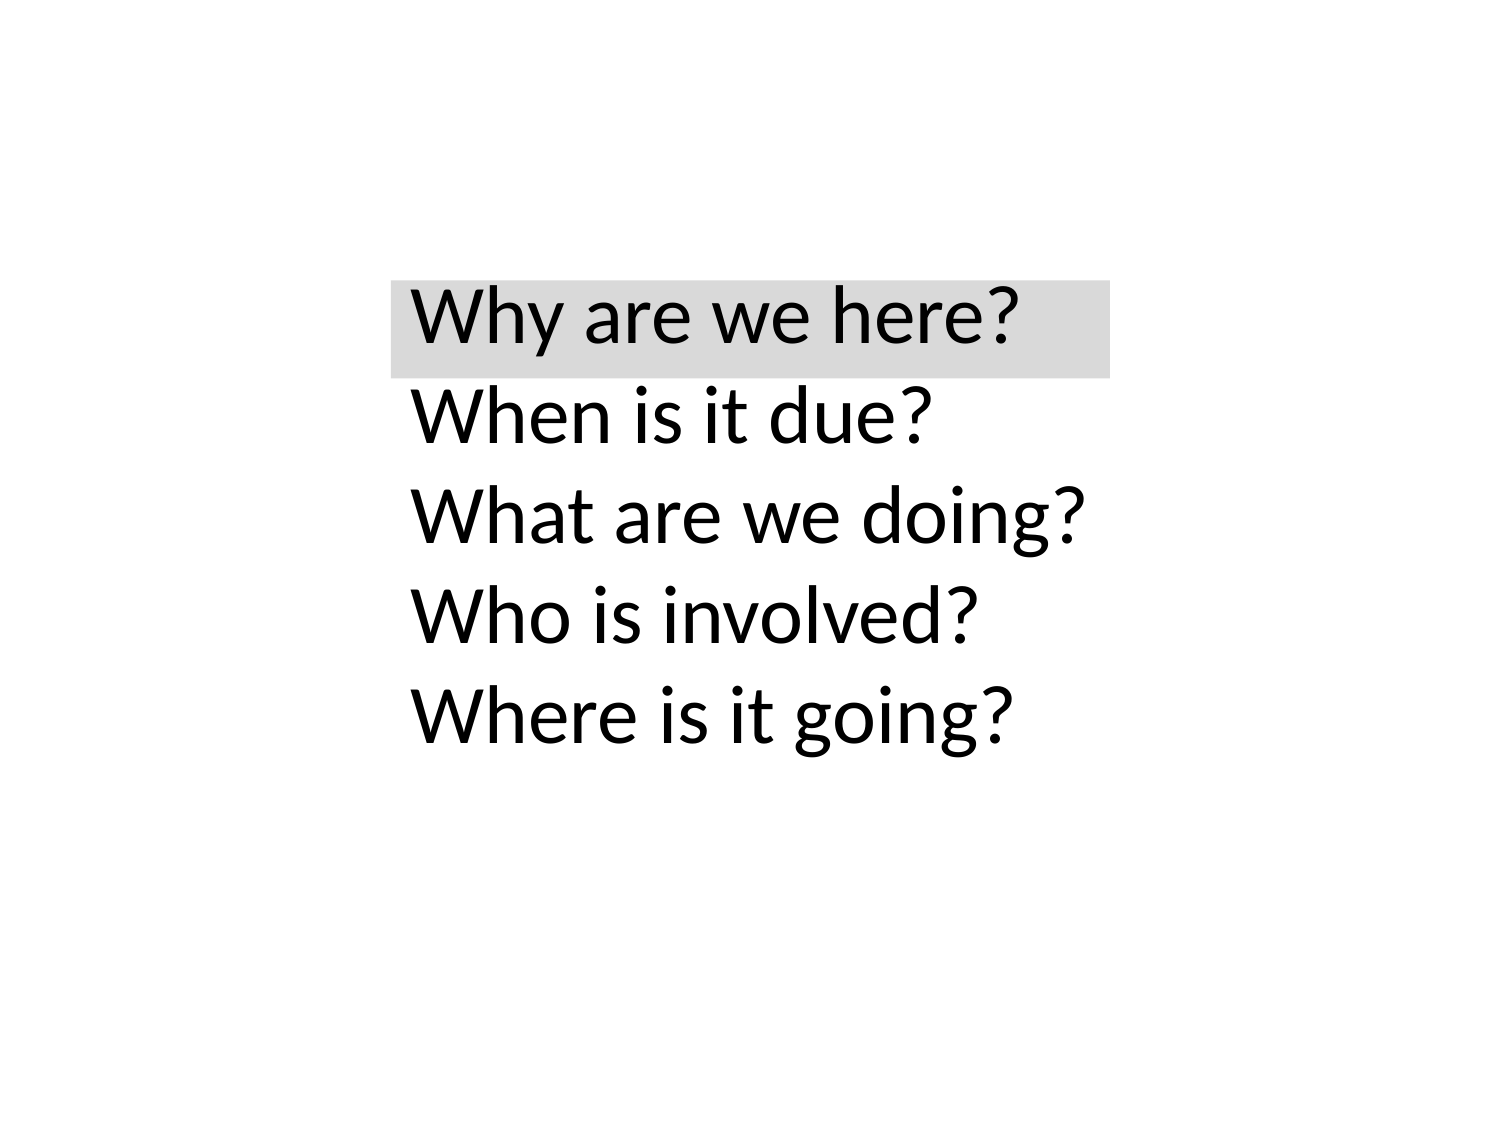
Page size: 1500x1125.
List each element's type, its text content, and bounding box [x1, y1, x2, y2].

text_box [1105, 280, 1110, 379]
text_box [390, 280, 396, 379]
text_box Why are we here? When is it due? What are we doing? Who is involved? Where is it going? [396, 253, 1105, 768]
